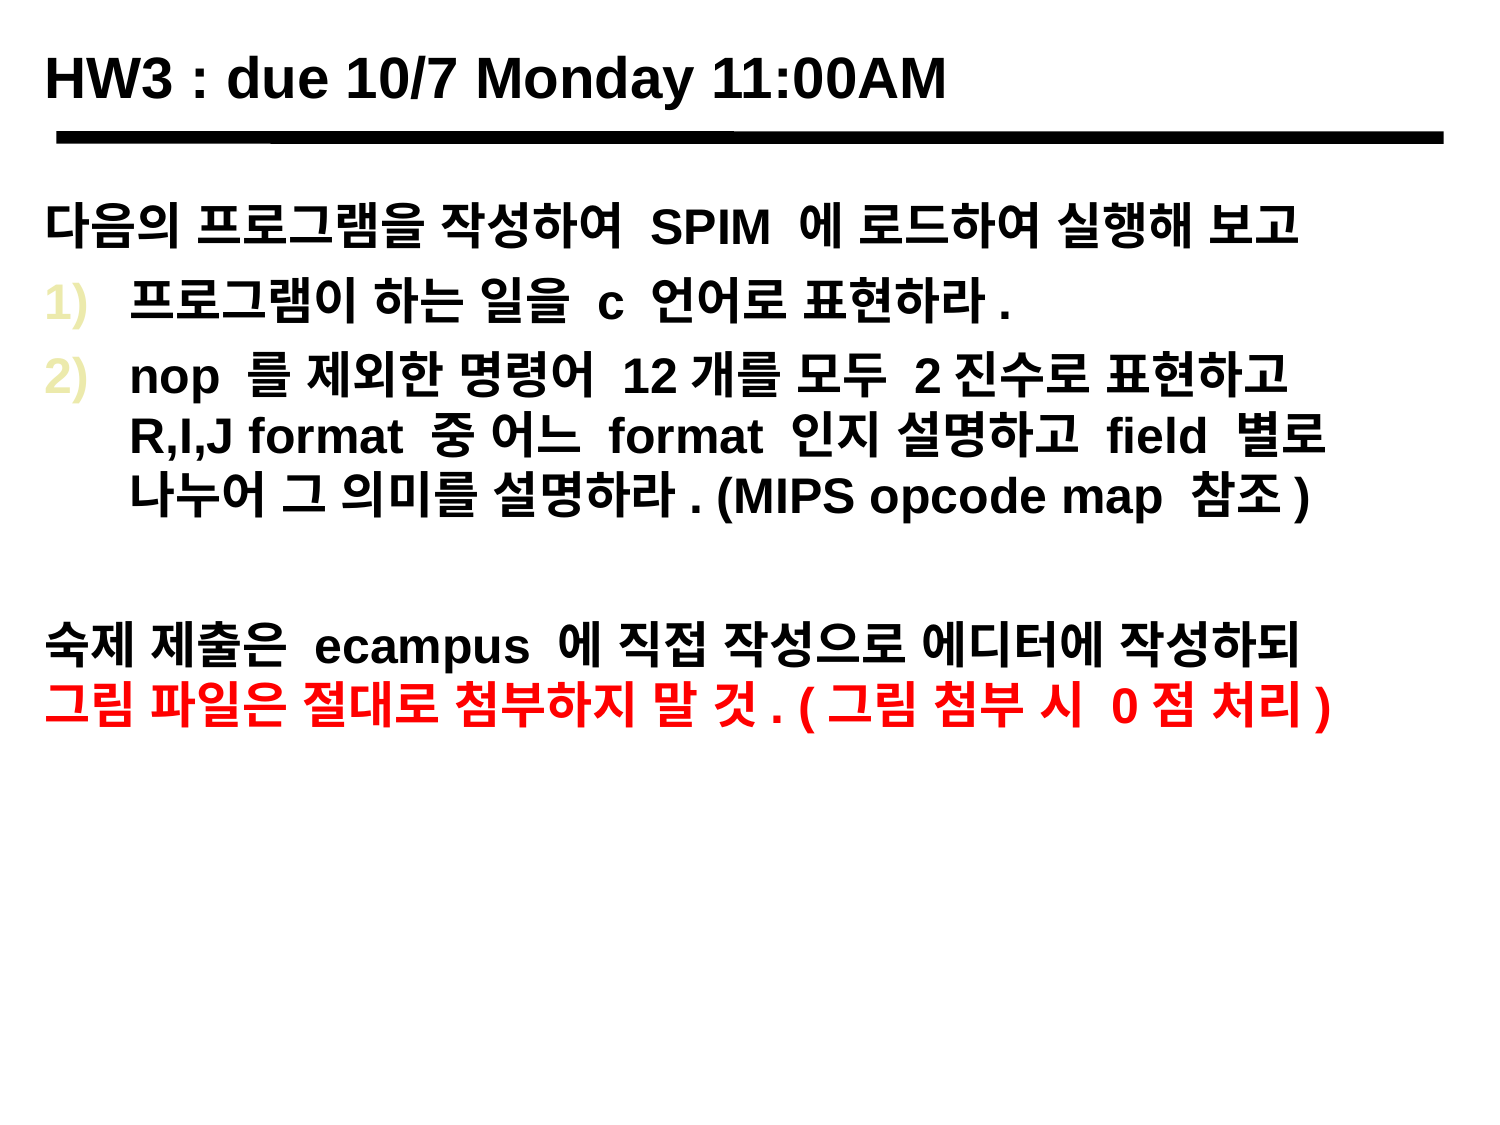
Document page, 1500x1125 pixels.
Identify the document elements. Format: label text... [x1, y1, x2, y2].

list 다음의 프로그램을 작성하여 SPIM 에 로드하여 실행해 보고 프로그램이 하는 일을 c 언어로 표현하라. nop 를 제외한 명령어 12개를 모두 2진수로 표현하고 R,I,J format 중 어느 format 인지 설명하고 field 별로 나누어 그 의미를 설명하라. (MIPS opcode map 참조) 숙제 제출은 ecampus 에 직접 작성으로 에디터에 작성하되 그림 파일은 절대로 첨부하지 말 것. (그림 첨부 시 0점 처리) [36, 186, 1413, 863]
title HW3 : due 10/7 Monday 11:00AM [36, 24, 1288, 126]
